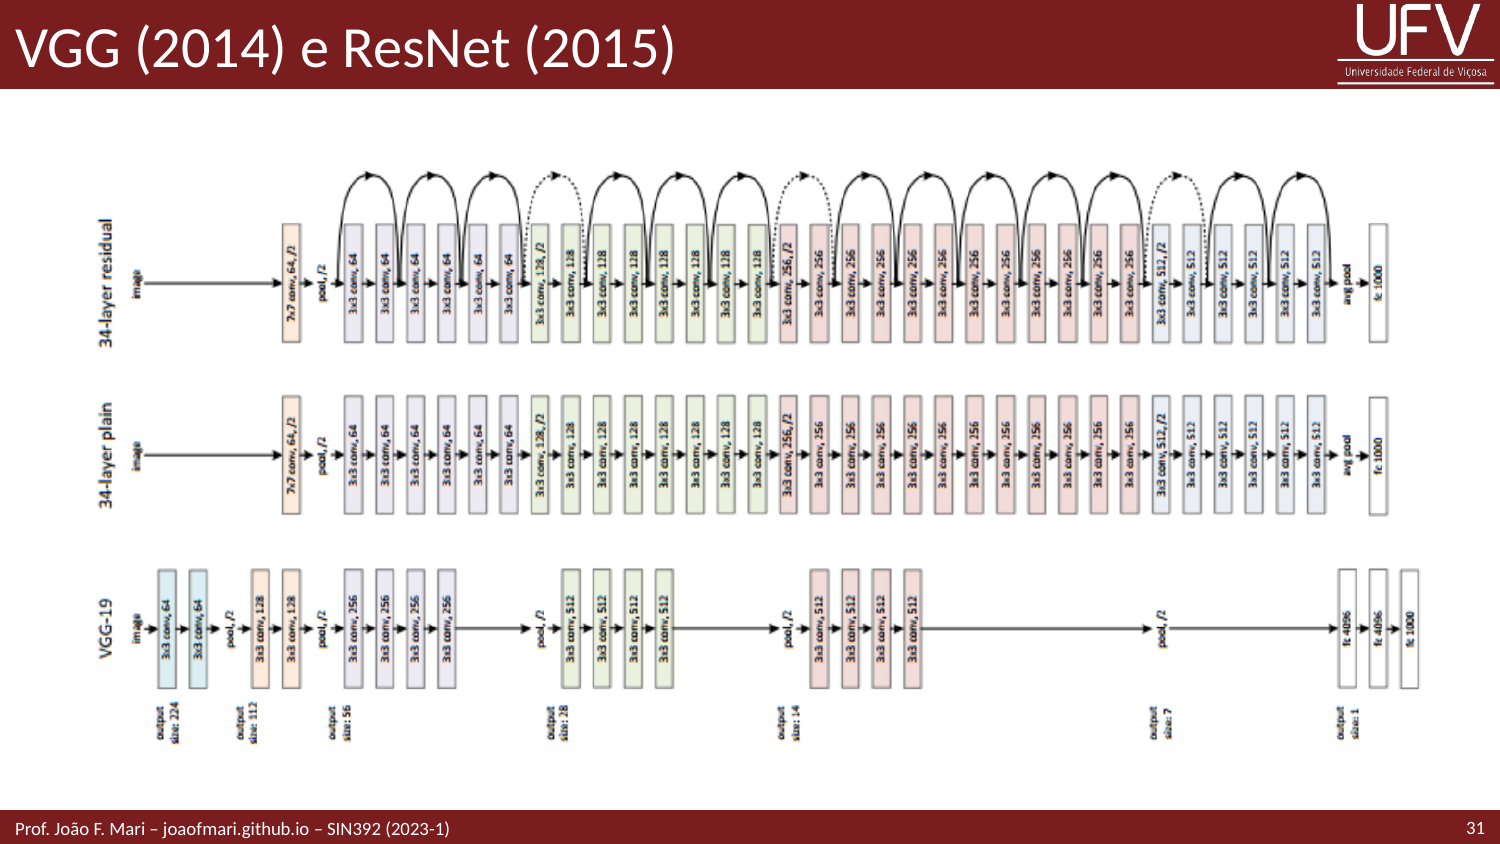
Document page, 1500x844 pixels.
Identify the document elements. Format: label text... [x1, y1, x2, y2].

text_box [0, 135, 1500, 765]
footer Prof. João F. Mari – joaofmari.github.io – SIN392 (2023-1) [0, 812, 1034, 844]
title VGG (2014) e ResNet (2015) [0, 0, 1500, 89]
slide_number 31 [1328, 811, 1500, 844]
